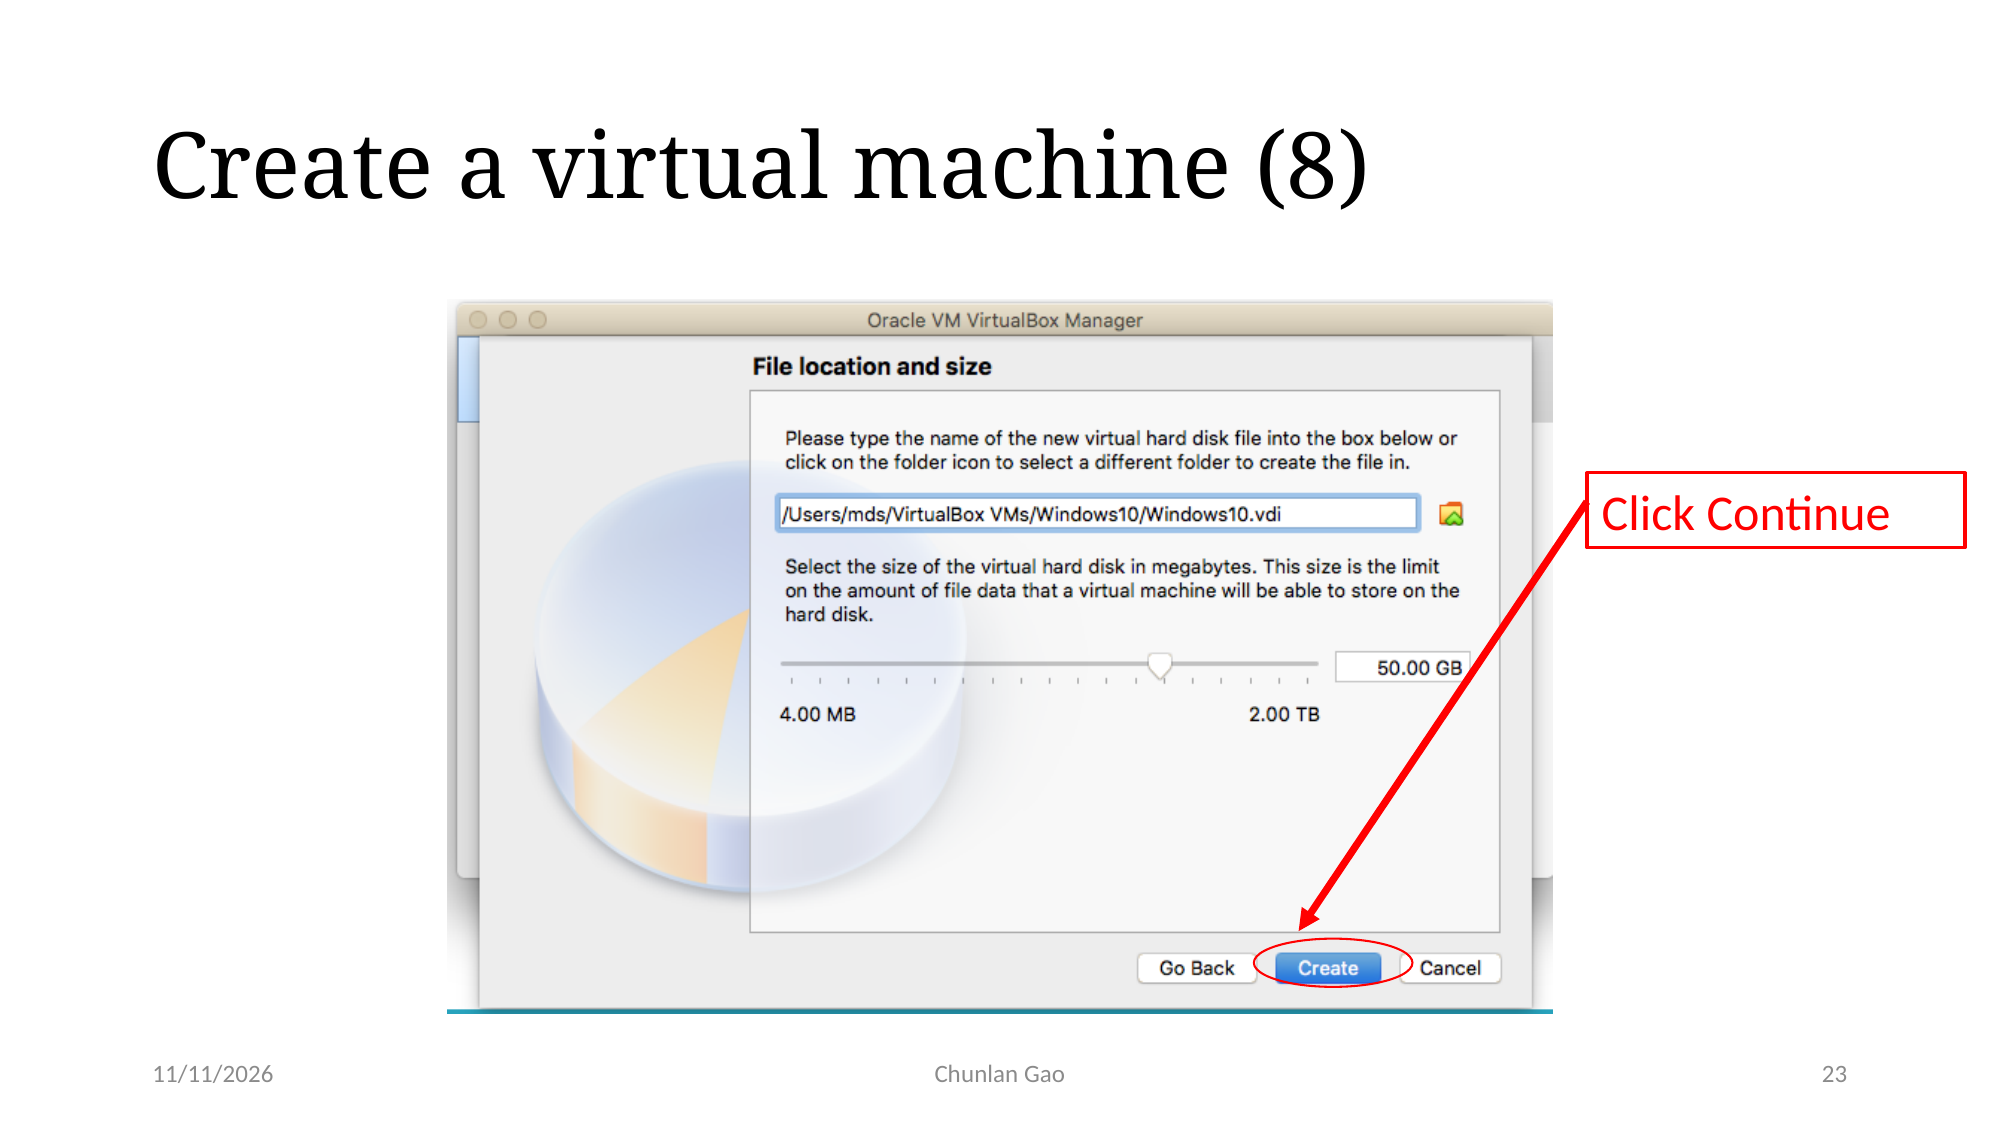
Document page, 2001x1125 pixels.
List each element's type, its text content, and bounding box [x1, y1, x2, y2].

title Create a virtual machine (8) [137, 59, 1863, 278]
text_box Click Continue [1586, 472, 1966, 548]
slide_number 23 [1412, 1042, 1863, 1103]
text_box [1298, 501, 1587, 932]
footer Chunlan Gao [662, 1042, 1338, 1103]
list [447, 299, 1553, 1014]
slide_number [137, 1042, 588, 1103]
